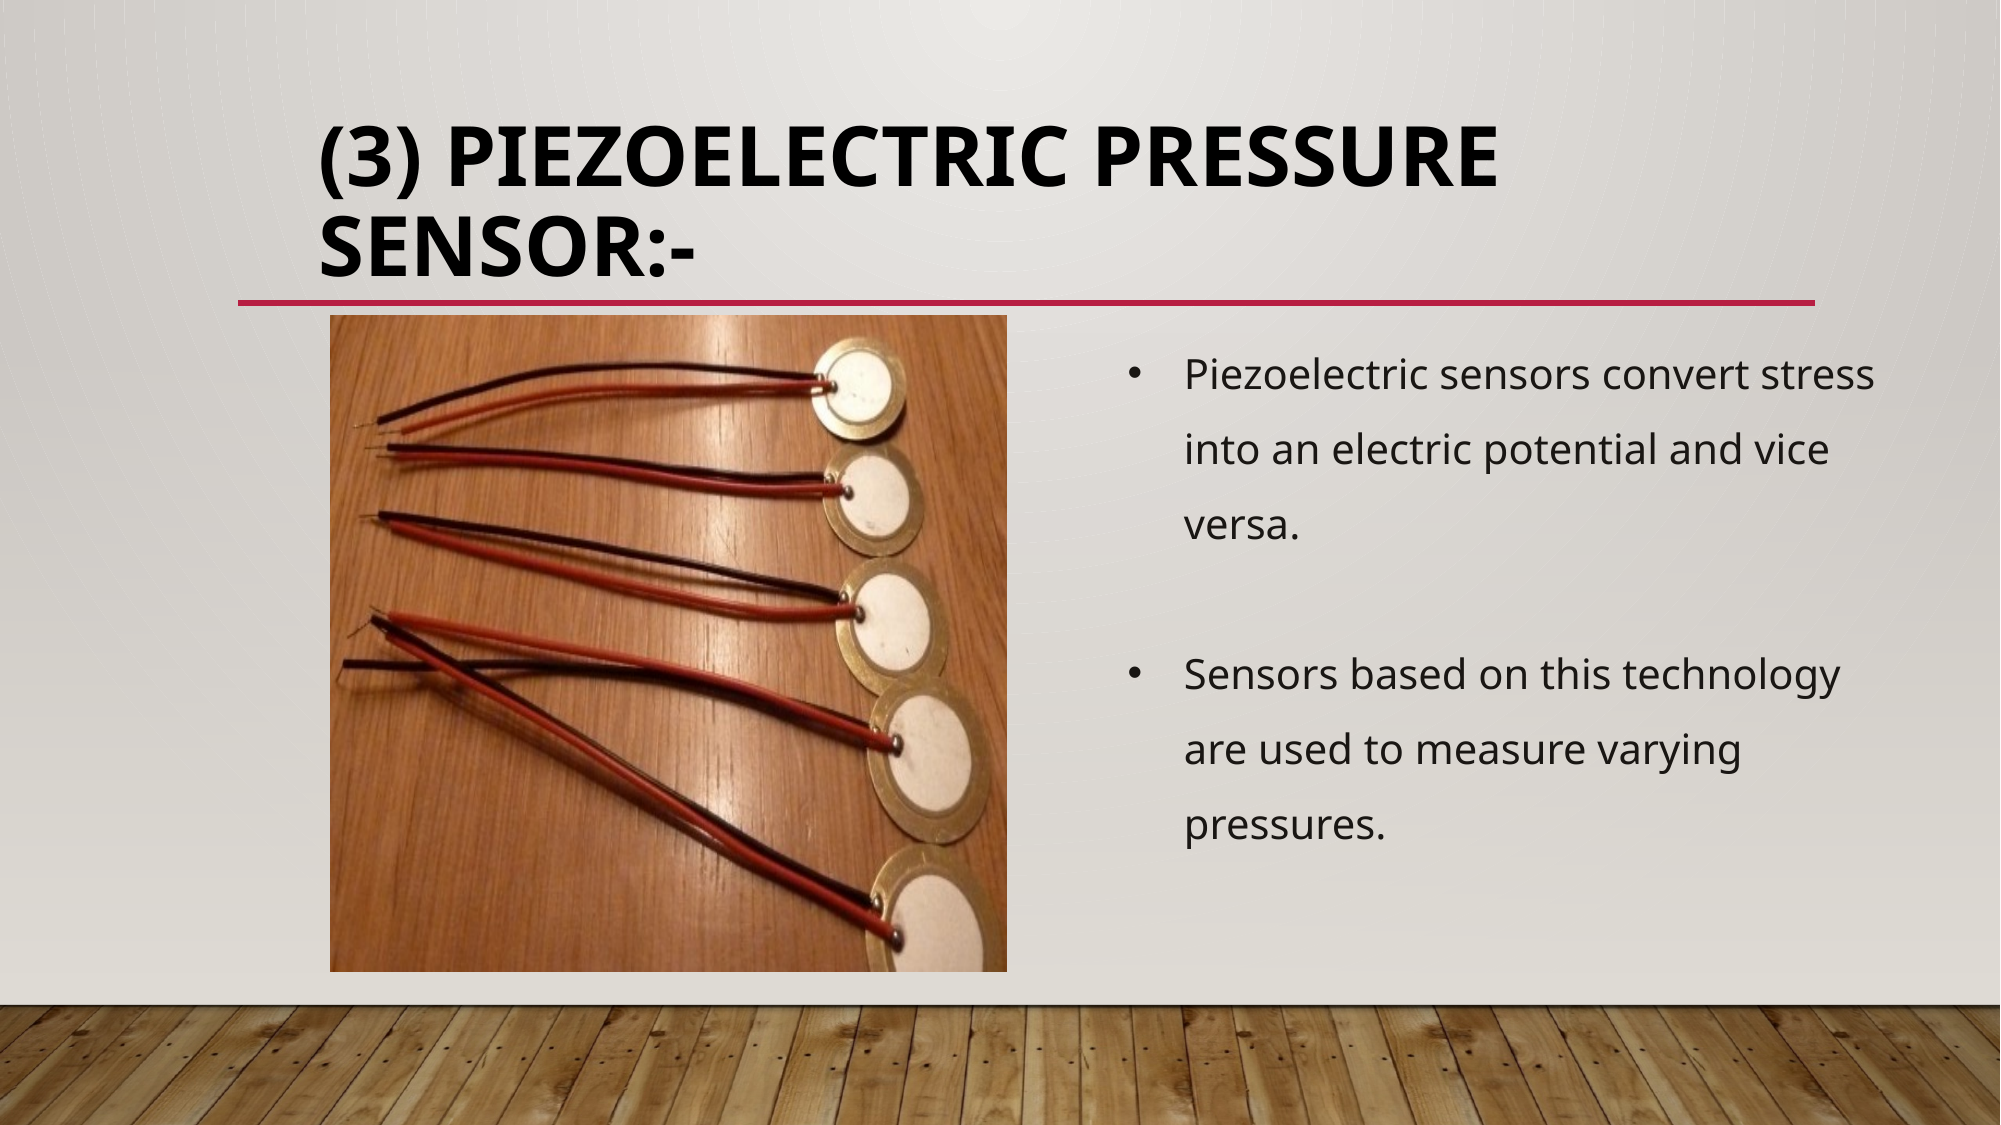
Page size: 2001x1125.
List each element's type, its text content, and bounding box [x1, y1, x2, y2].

picture [330, 314, 1007, 972]
picture [0, 1005, 2000, 1125]
text_box Piezoelectric sensors convert stress into an electric potential and vice versa. Sensors based on this technology are used to measure varying pressures. [1113, 315, 1907, 855]
title (3) Piezoelectric pressure sensor:- [303, 106, 1766, 220]
